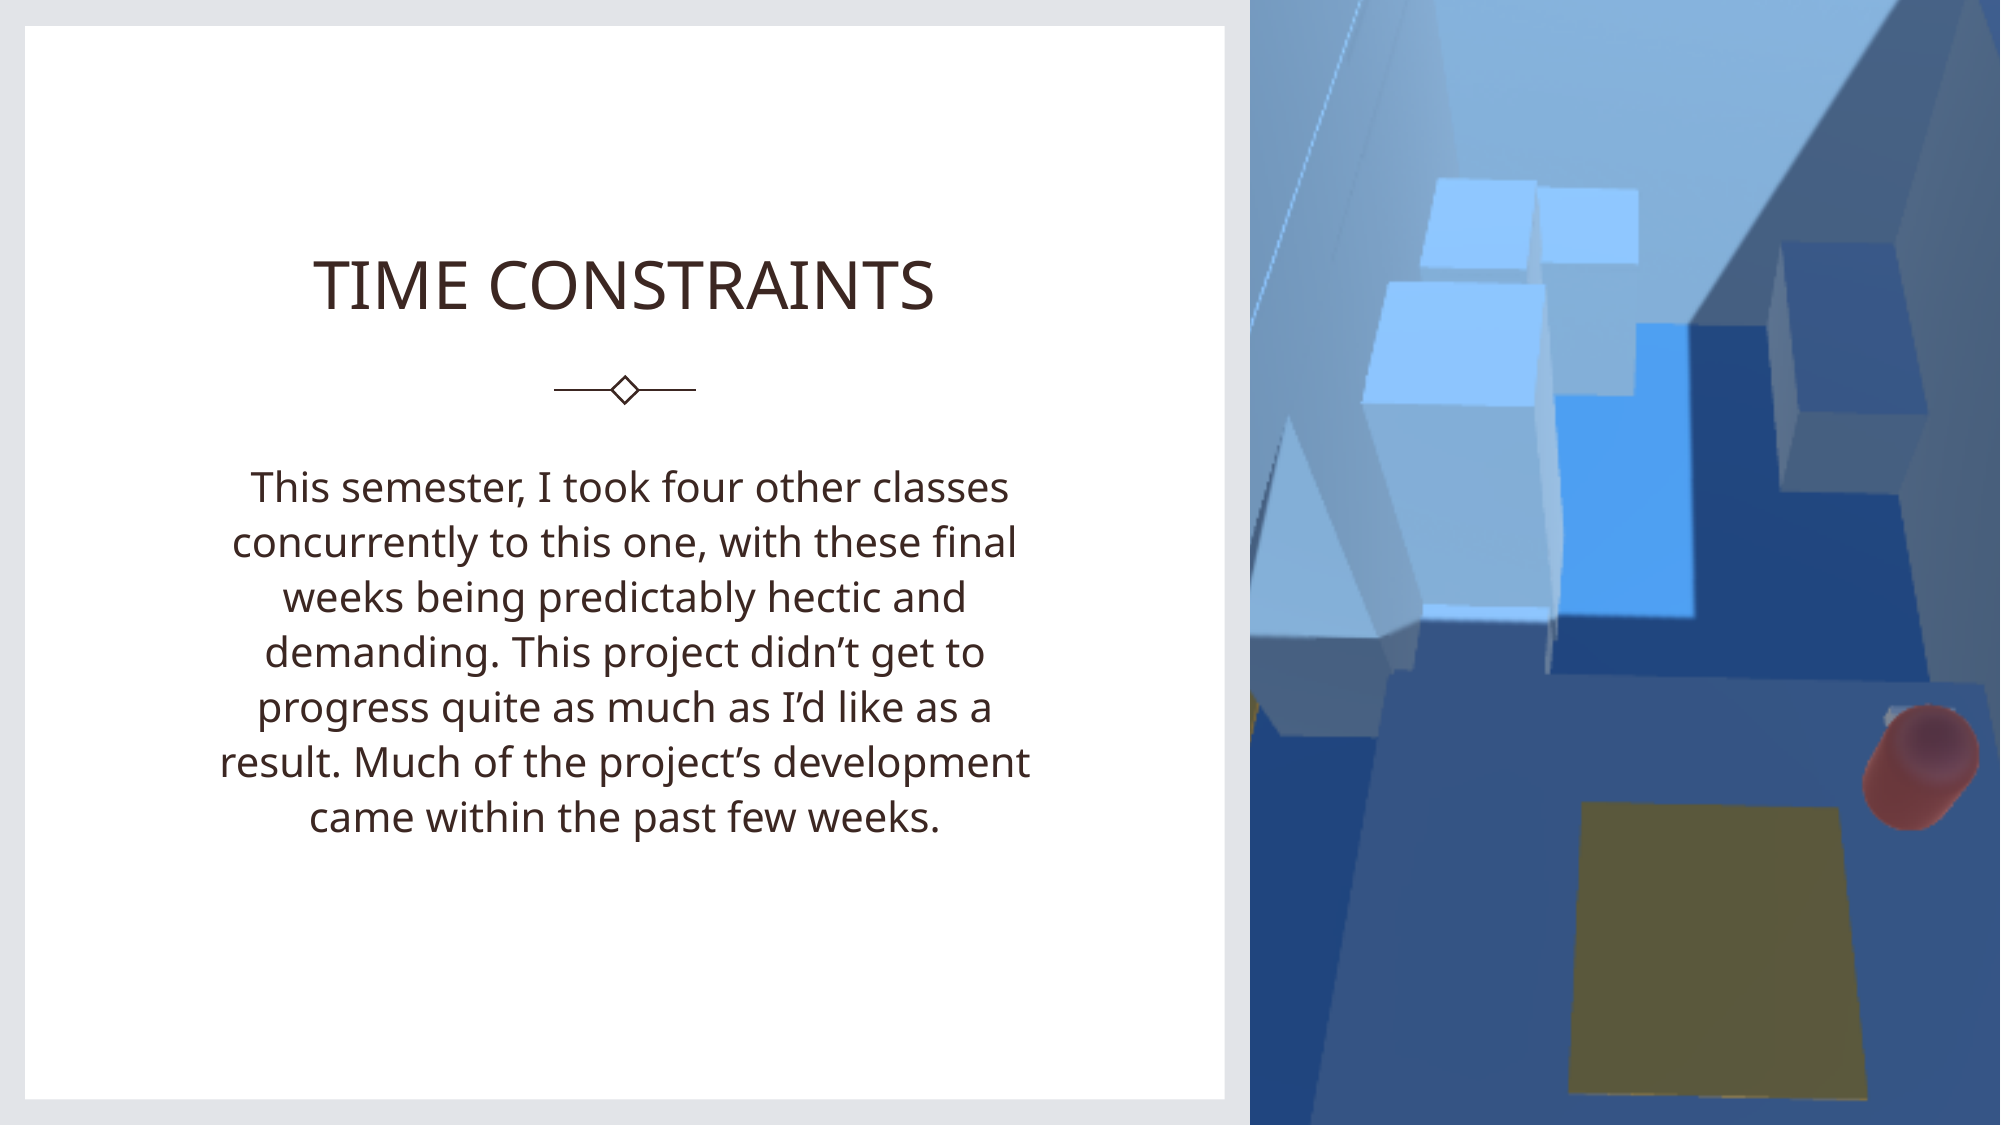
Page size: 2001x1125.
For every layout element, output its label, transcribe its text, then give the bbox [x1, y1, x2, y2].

picture [1249, 0, 2000, 1125]
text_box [553, 380, 697, 400]
title TIME CONSTRAINTS [176, 118, 1074, 331]
text_box [24, 25, 1226, 1100]
list This semester, I took four other classes concurrently to this one, with these final weeks being predictably hectic and demanding. This project didn’t get to progress quite as much as I’d like as a result. Much of the project’s development came within the past few weeks. [176, 448, 1074, 979]
text_box [0, 0, 1249, 1125]
